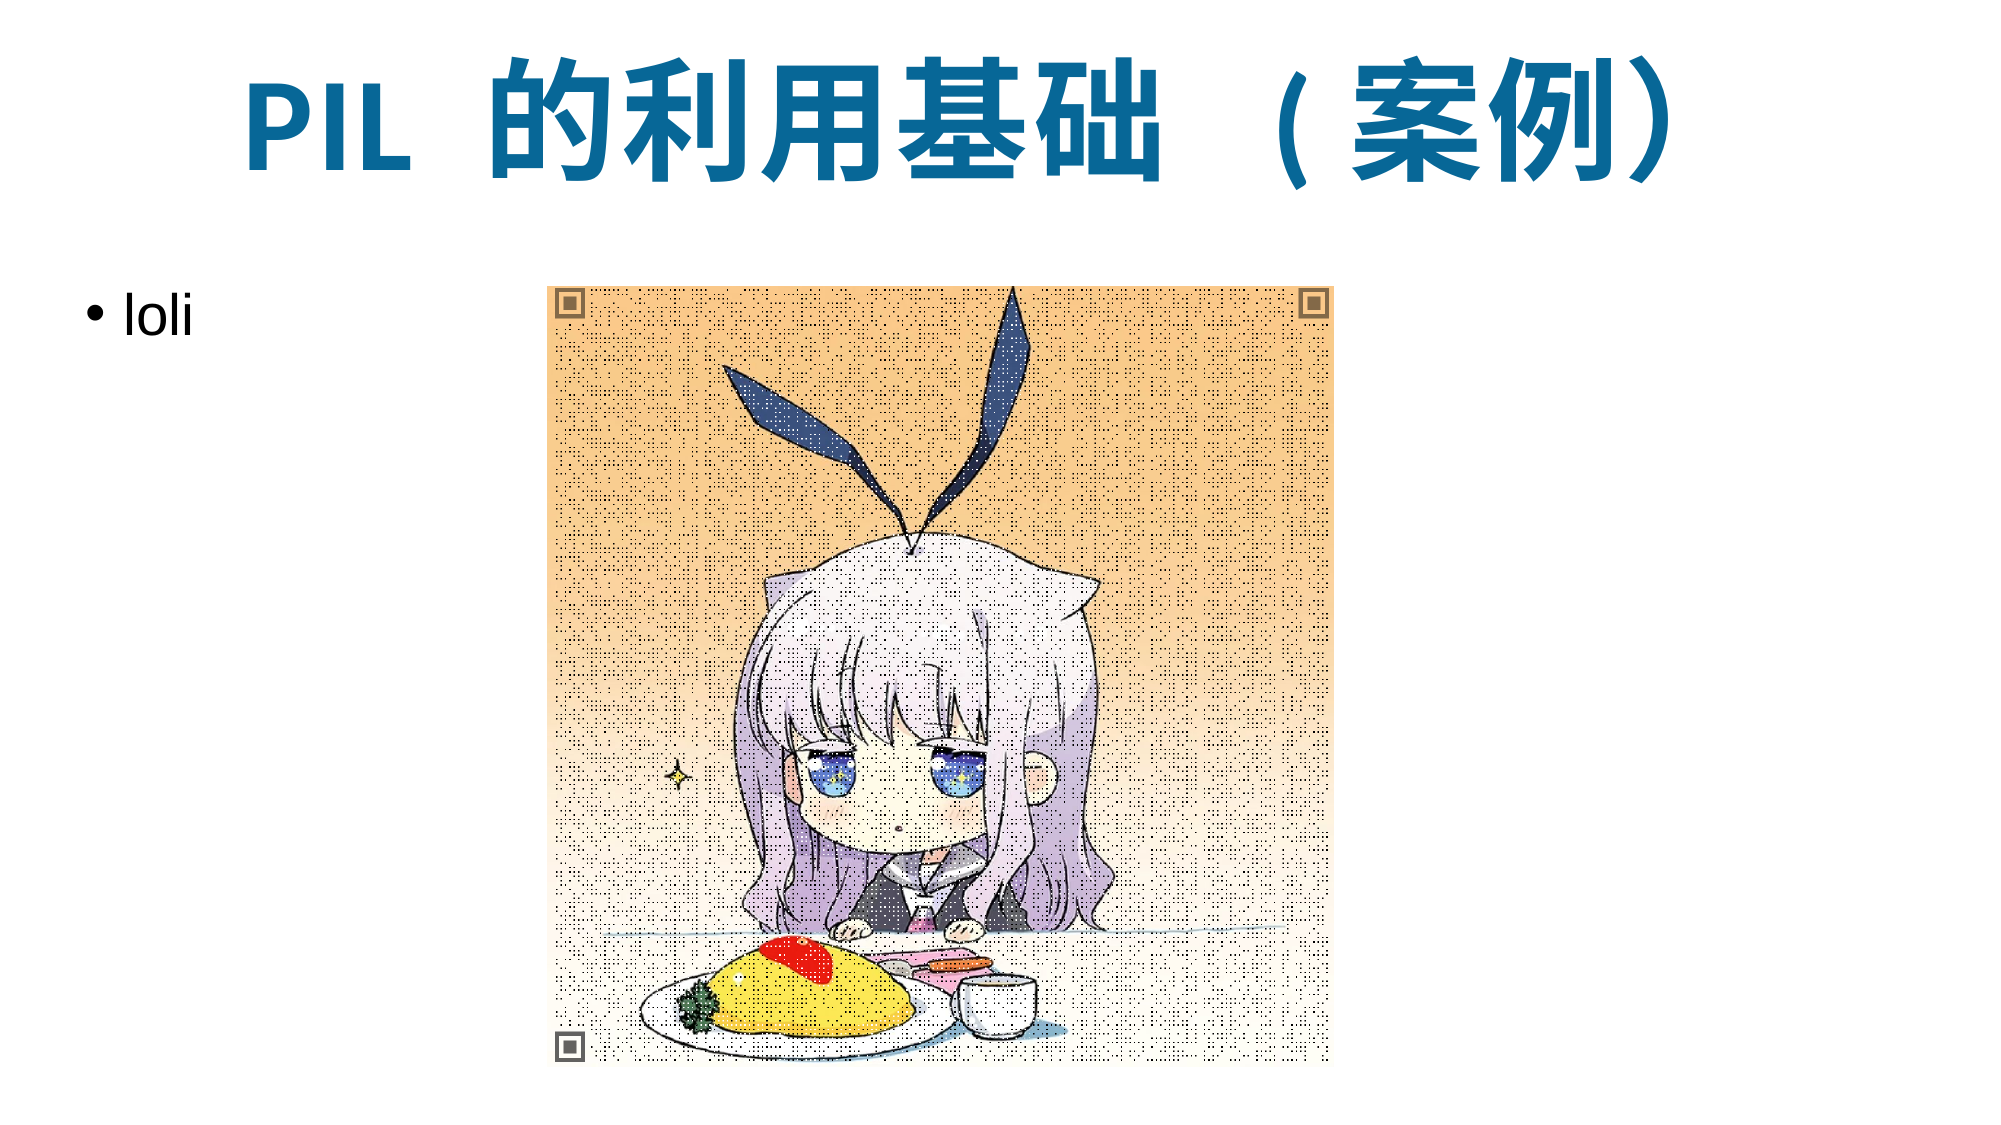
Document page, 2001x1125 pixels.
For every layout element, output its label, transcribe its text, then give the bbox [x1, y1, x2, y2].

title PIL 的利用基础 (案例） [99, 45, 1900, 233]
picture [547, 286, 1334, 1067]
text_box loli [65, 274, 1312, 414]
